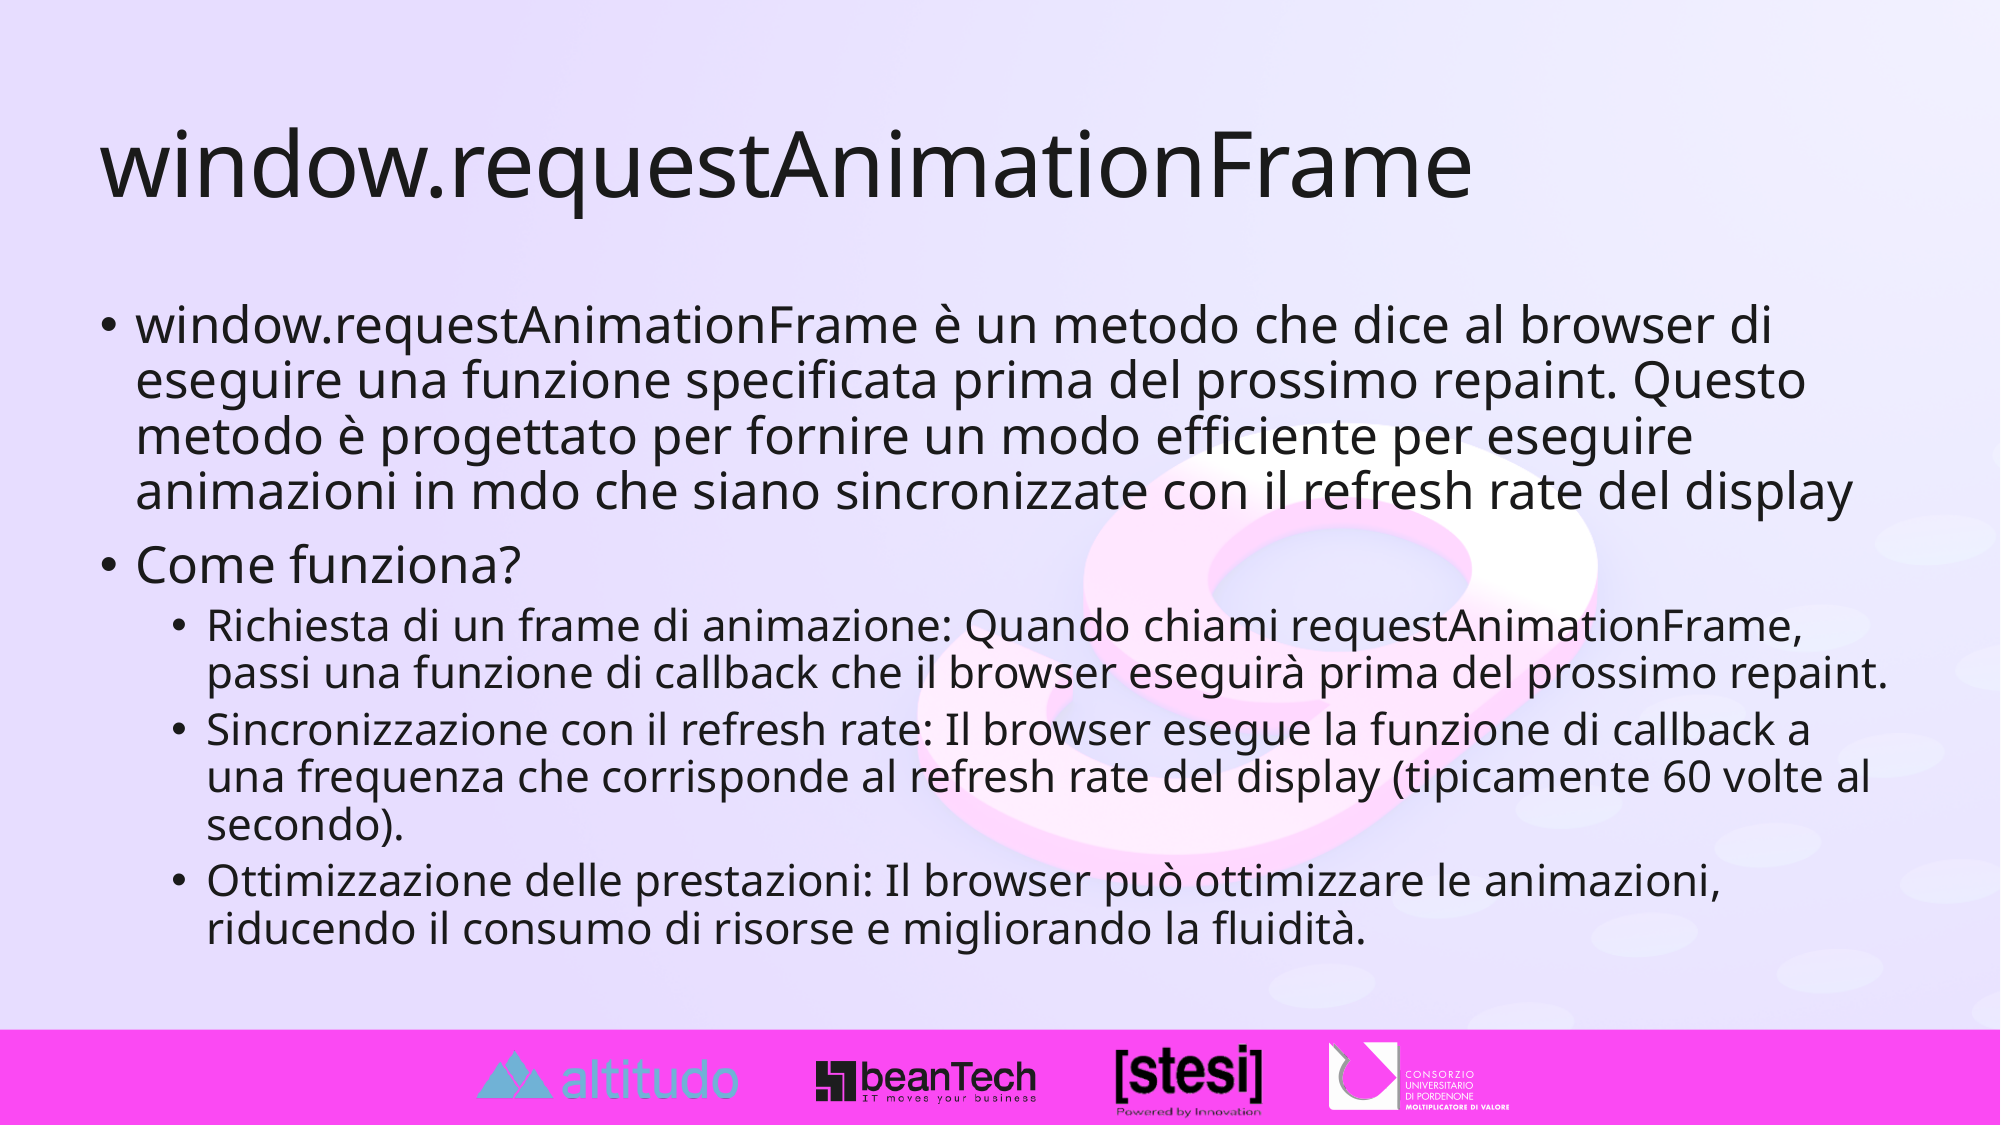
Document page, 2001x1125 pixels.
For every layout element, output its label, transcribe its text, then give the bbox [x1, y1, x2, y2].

list window.requestAnimationFrame è un metodo che dice al browser di eseguire una funzione specificata prima del prossimo repaint. Questo metodo è progettato per fornire un modo efficiente per eseguire animazioni in mdo che siano sincronizzate con il refresh rate del display Come funziona? Richiesta di un frame di animazione: Quando chiami requestAnimationFrame, passi una funzione di callback che il browser eseguirà prima del prossimo repaint. Sincronizzazione con il refresh rate: Il browser esegue la funzione di callback a una frequenza che corrisponde al refresh rate del display (tipicamente 60 volte al secondo). Ottimizzazione delle prestazioni: Il browser può ottimizzare le animazioni, riducendo il consumo di risorse e migliorando la fluidità. [99, 299, 1900, 1000]
picture [1106, 1023, 1282, 1125]
title window.requestAnimationFrame [99, 99, 1900, 235]
picture [459, 1026, 1060, 1125]
picture [1322, 1040, 1519, 1115]
